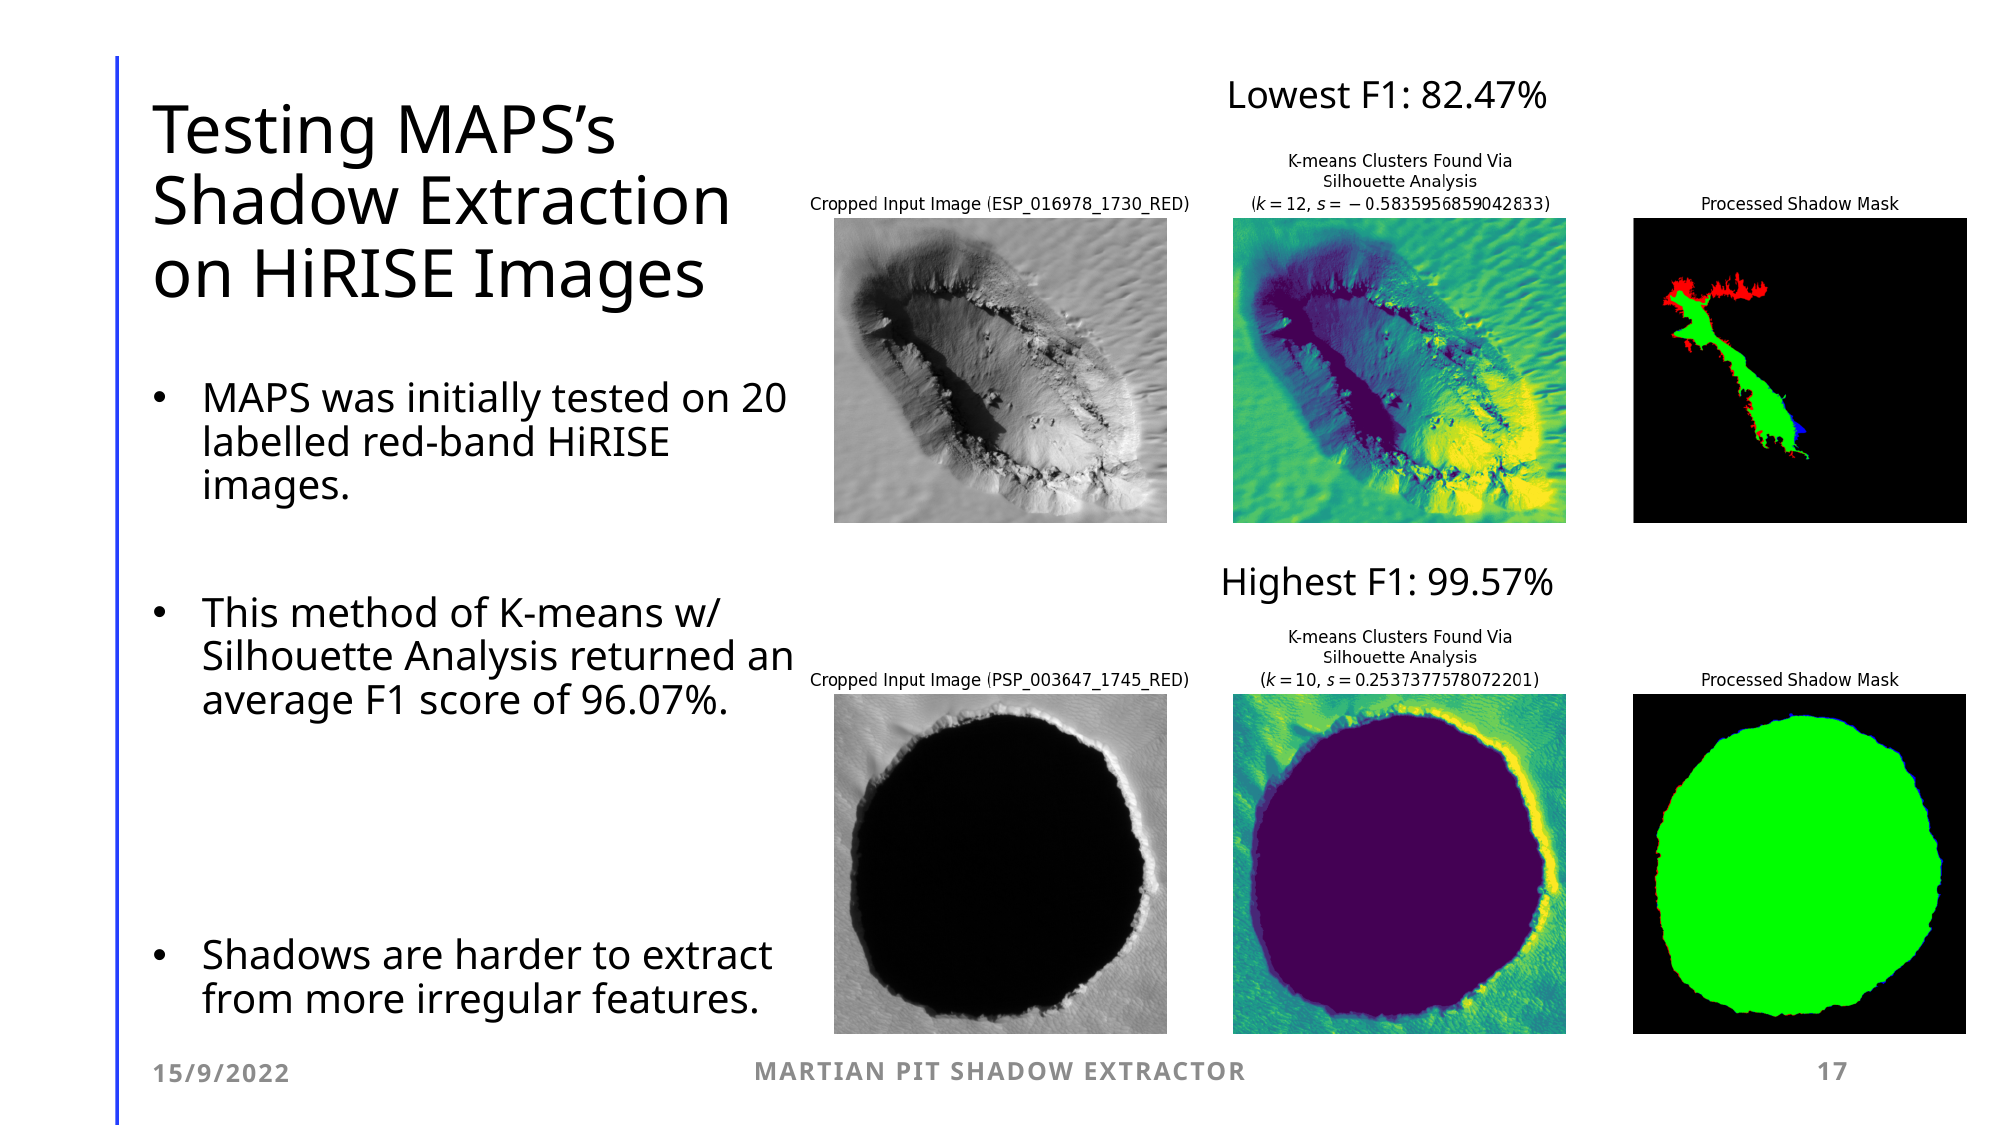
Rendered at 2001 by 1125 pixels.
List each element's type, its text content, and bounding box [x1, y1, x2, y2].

text_box Highest F1: 99.57% [1112, 550, 1663, 611]
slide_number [137, 1042, 588, 1103]
footer Martian Pit Shadow Extractor [662, 1042, 1338, 1103]
picture [800, 143, 1975, 532]
text_box Lowest F1: 82.47% [1112, 63, 1663, 124]
slide_number 17 [1412, 1043, 1863, 1103]
picture [800, 619, 1975, 1043]
title Testing MAPS’s Shadow Extraction on HiRISE Images [137, 75, 783, 319]
